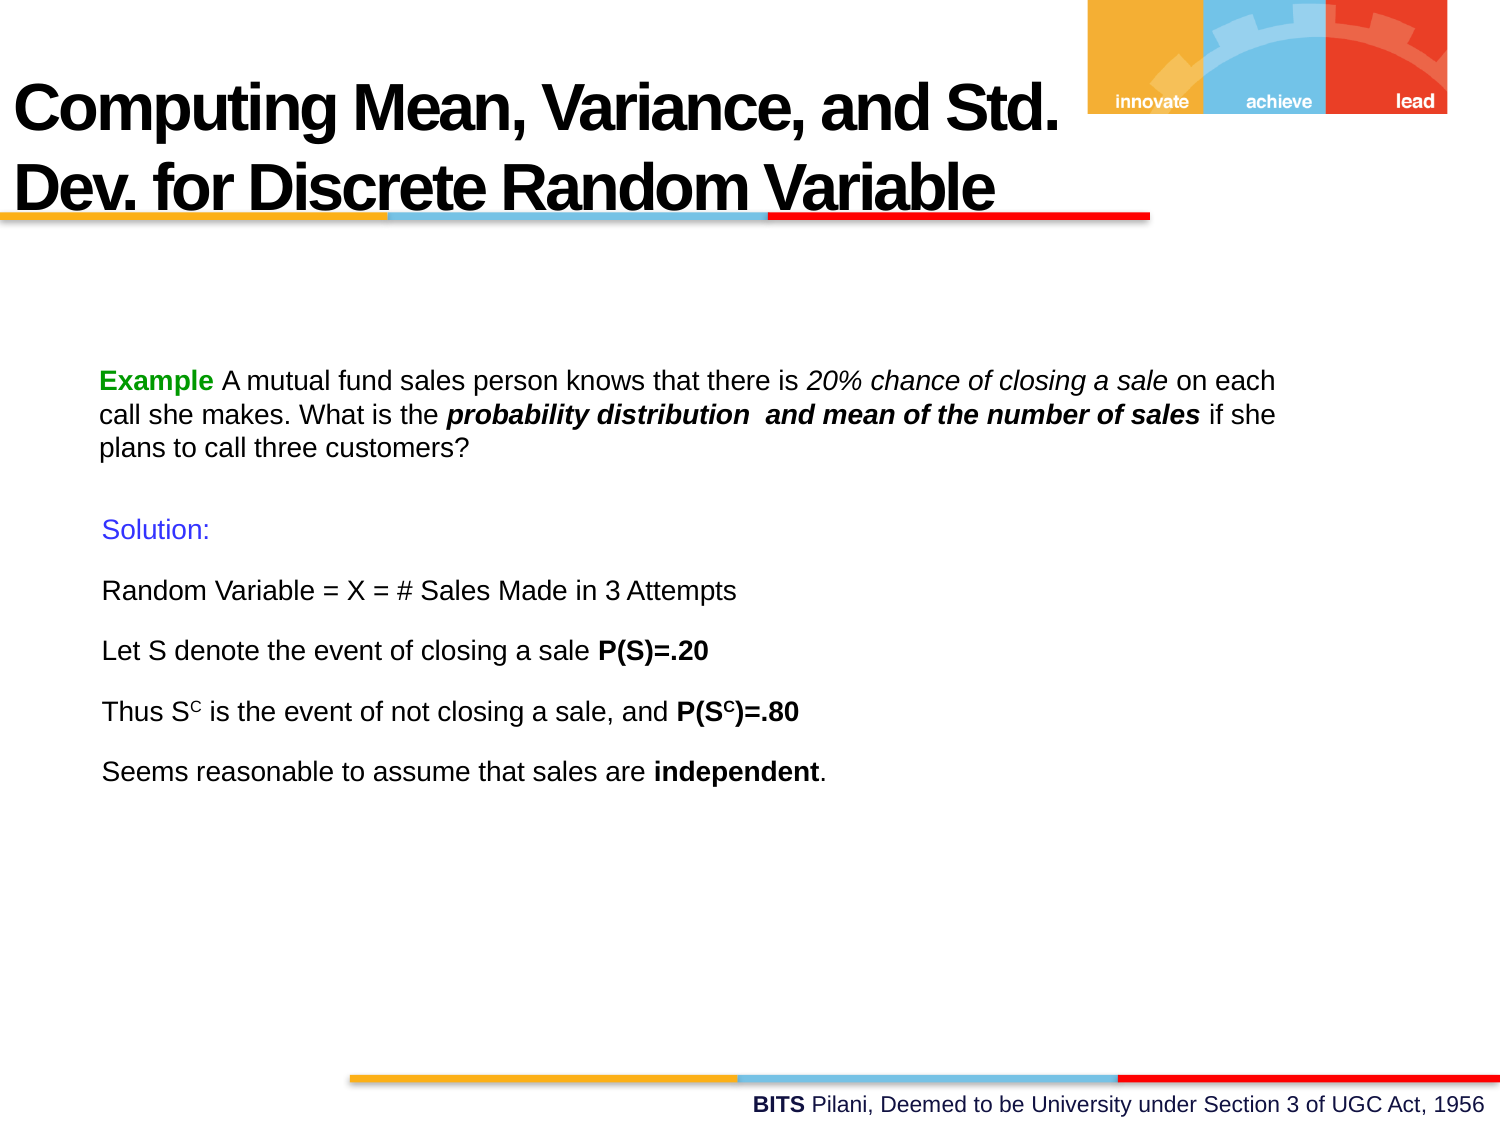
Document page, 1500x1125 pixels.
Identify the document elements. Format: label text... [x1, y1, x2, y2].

text_box Example A mutual fund sales person knows that there is 20% chance of closing a sale on each call she makes. What is the probability distribution and mean of the number of sales if she plans to call three customers? [84, 354, 1322, 471]
picture [1087, 0, 1448, 114]
text_box Solution: Random Variable = X = # Sales Made in 3 Attempts Let S denote the event of closing a sale P(S)=.20 Thus SC is the event of not closing a sale, and P(SC)=.80 Seems reasonable to assume that sales are independent. [86, 507, 1250, 796]
title Computing Mean, Variance, and Std. Dev. for Discrete Random Variable [0, 80, 1146, 207]
text_box [56, 207, 1069, 315]
